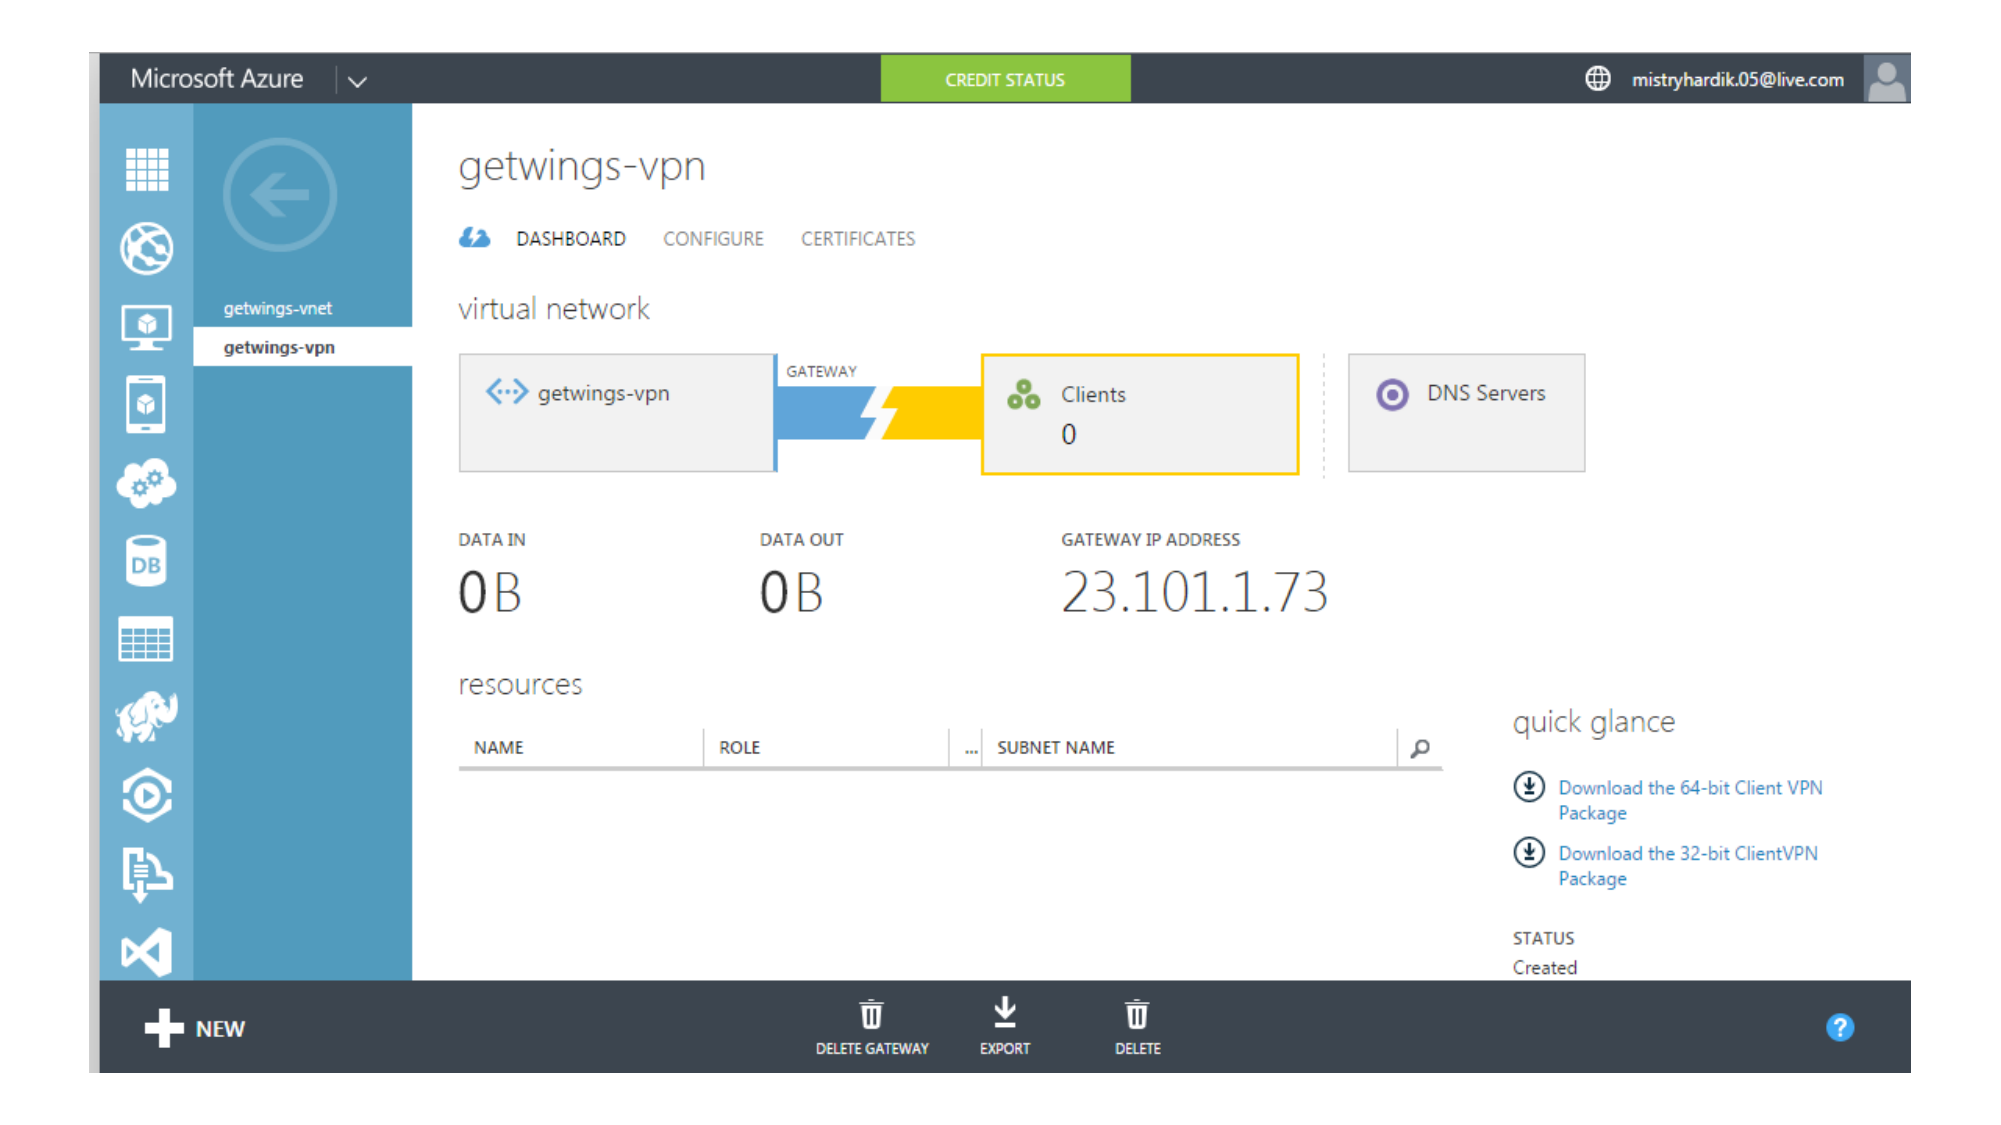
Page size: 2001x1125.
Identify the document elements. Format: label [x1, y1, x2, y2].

picture [88, 52, 1912, 1073]
